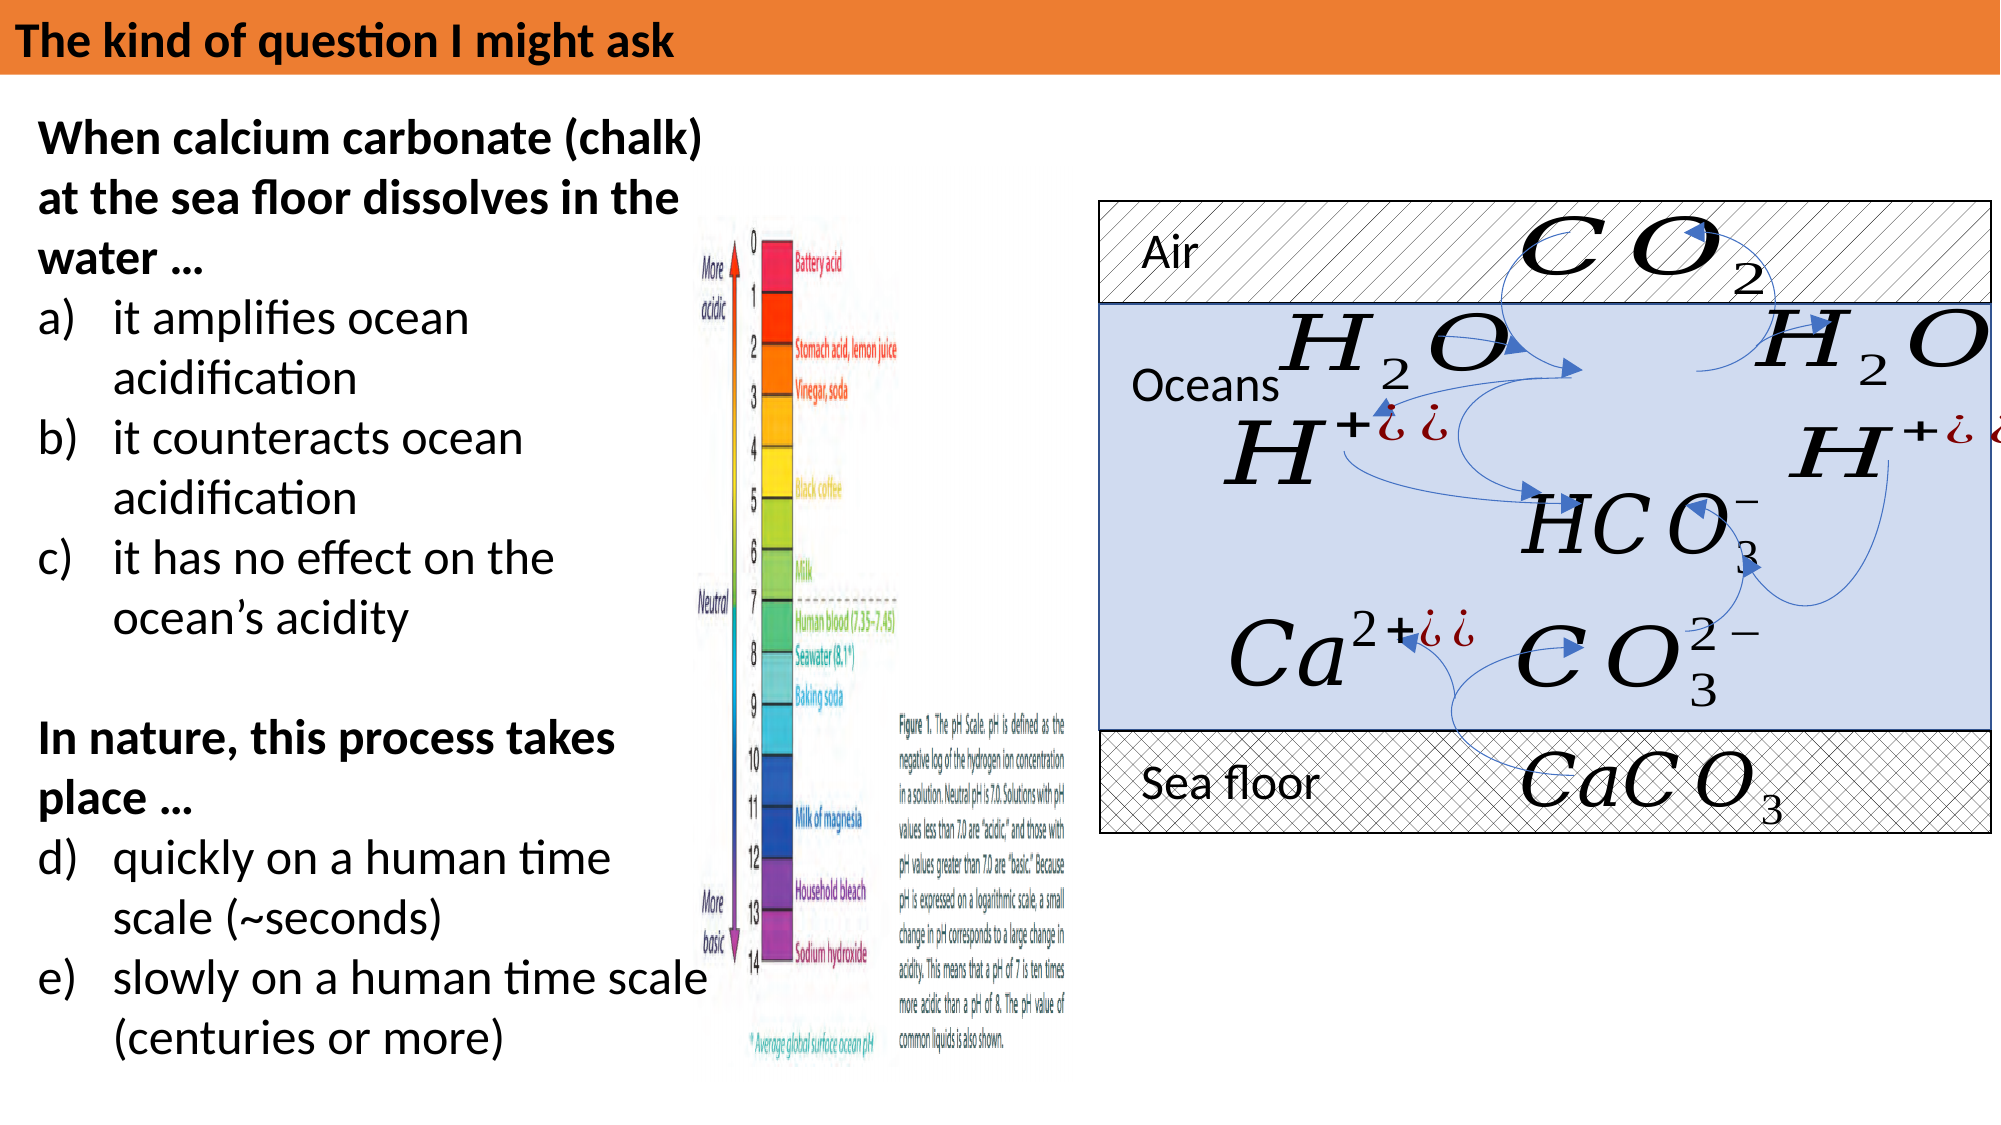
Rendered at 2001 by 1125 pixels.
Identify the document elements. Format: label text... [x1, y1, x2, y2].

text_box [1098, 201, 2000, 835]
text_box The kind of question I might ask [0, 0, 2000, 75]
text_box When calcium carbonate (chalk) at the sea floor dissolves in the water … it amplifies ocean acidification it counteracts ocean acidification it has no effect on the ocean’s acidity In nature, this process takes place … quickly on a human time scale (~seconds) slowly on a human time scale (centuries or more) [22, 96, 732, 1072]
picture [689, 166, 1073, 1082]
